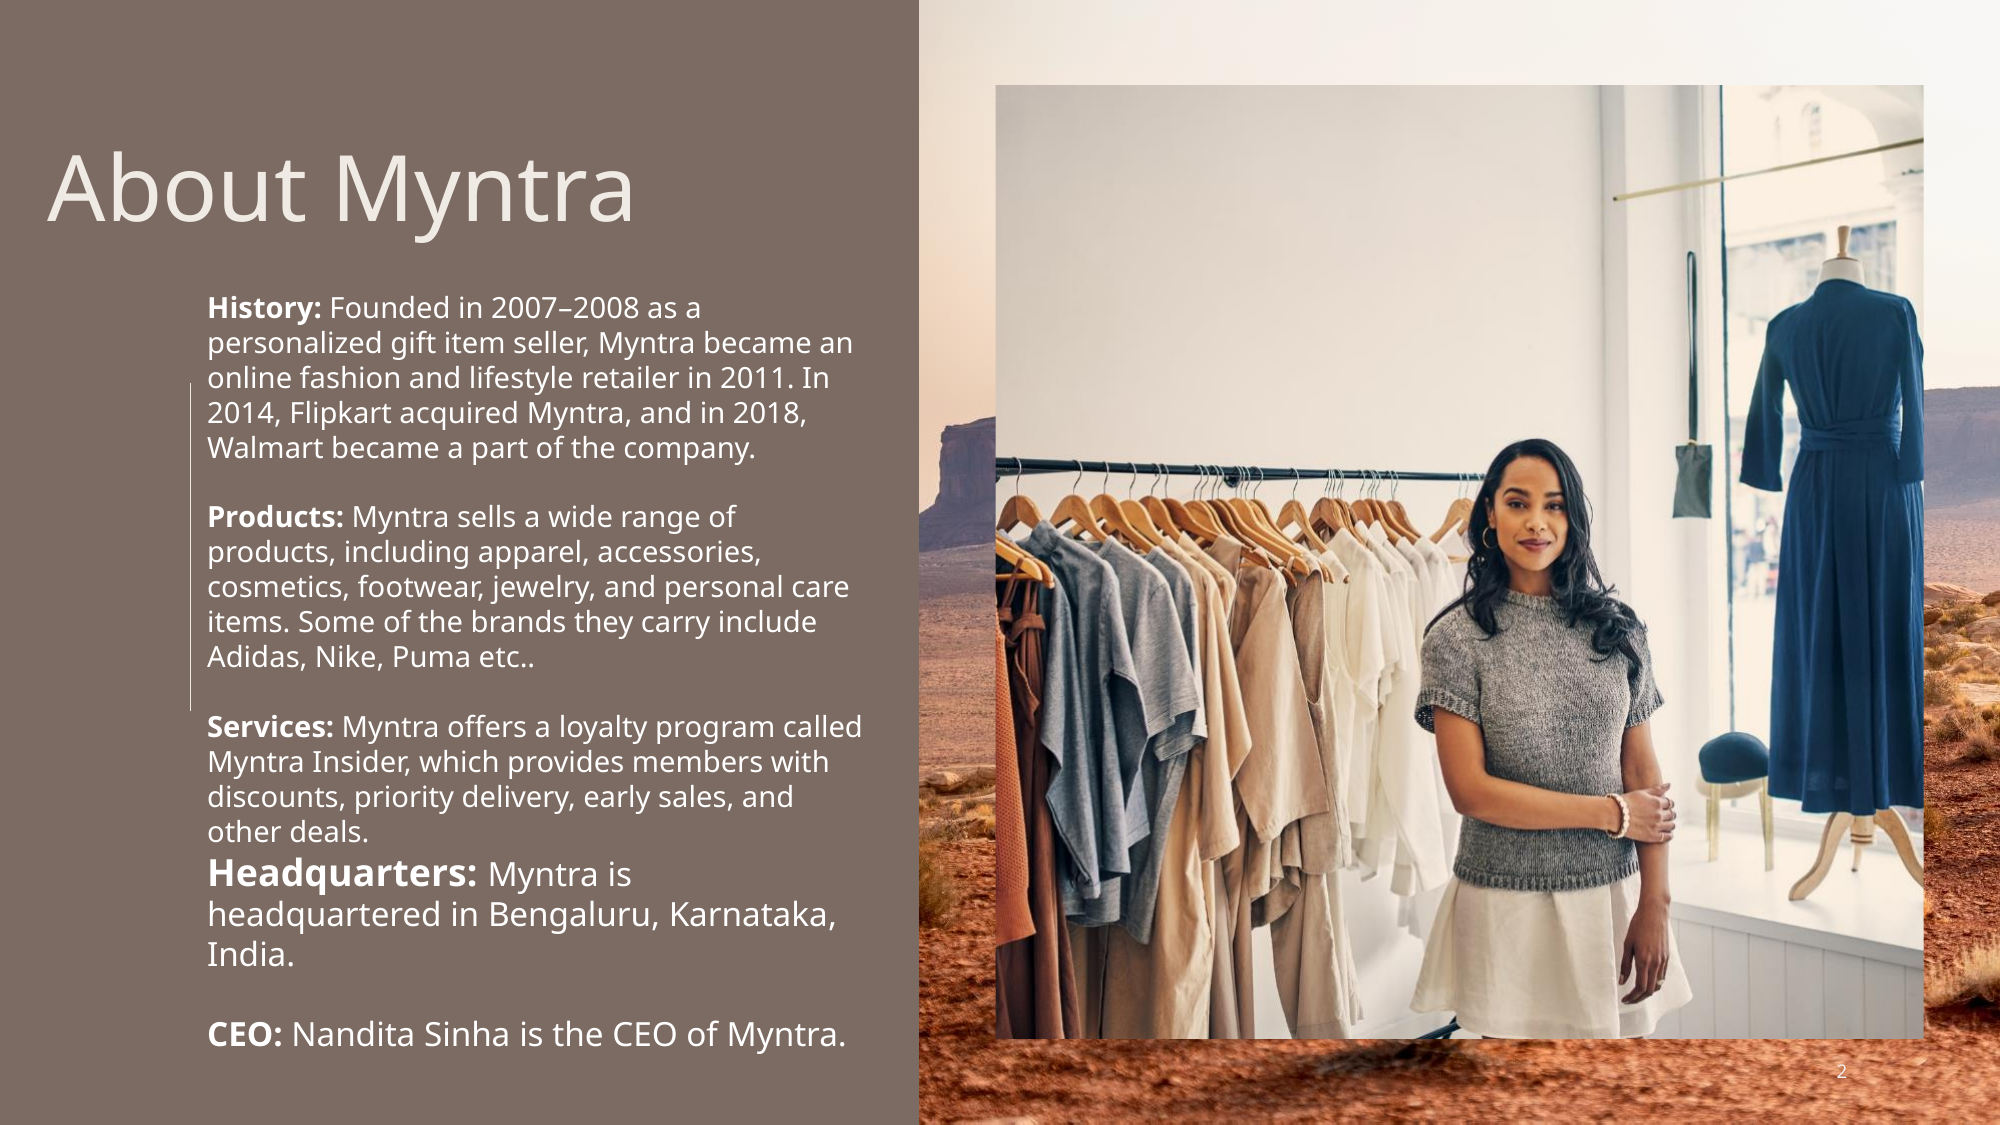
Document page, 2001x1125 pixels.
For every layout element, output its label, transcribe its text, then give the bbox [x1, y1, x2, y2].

slide_number 2 [1412, 1042, 1863, 1103]
picture [919, 0, 2000, 1125]
title About Myntra [47, 0, 700, 249]
text_box History: Founded in 2007–2008 as a personalized gift item seller, Myntra became an online fashion and lifestyle retailer in 2011. In 2014, Flipkart acquired Myntra, and in 2018, Walmart became a part of the company. Products: Myntra sells a wide range of products, including apparel, accessories, cosmetics, footwear, jewelry, and personal care items. Some of the brands they carry include Adidas, Nike, Puma etc.. Services: Myntra offers a loyalty program called Myntra Insider, which provides members with discounts, priority delivery, early sales, and other deals. Headquarters: Myntra is headquartered in Bengaluru, Karnataka, India. CEO: Nandita Sinha is the CEO of Myntra. [192, 281, 886, 1106]
